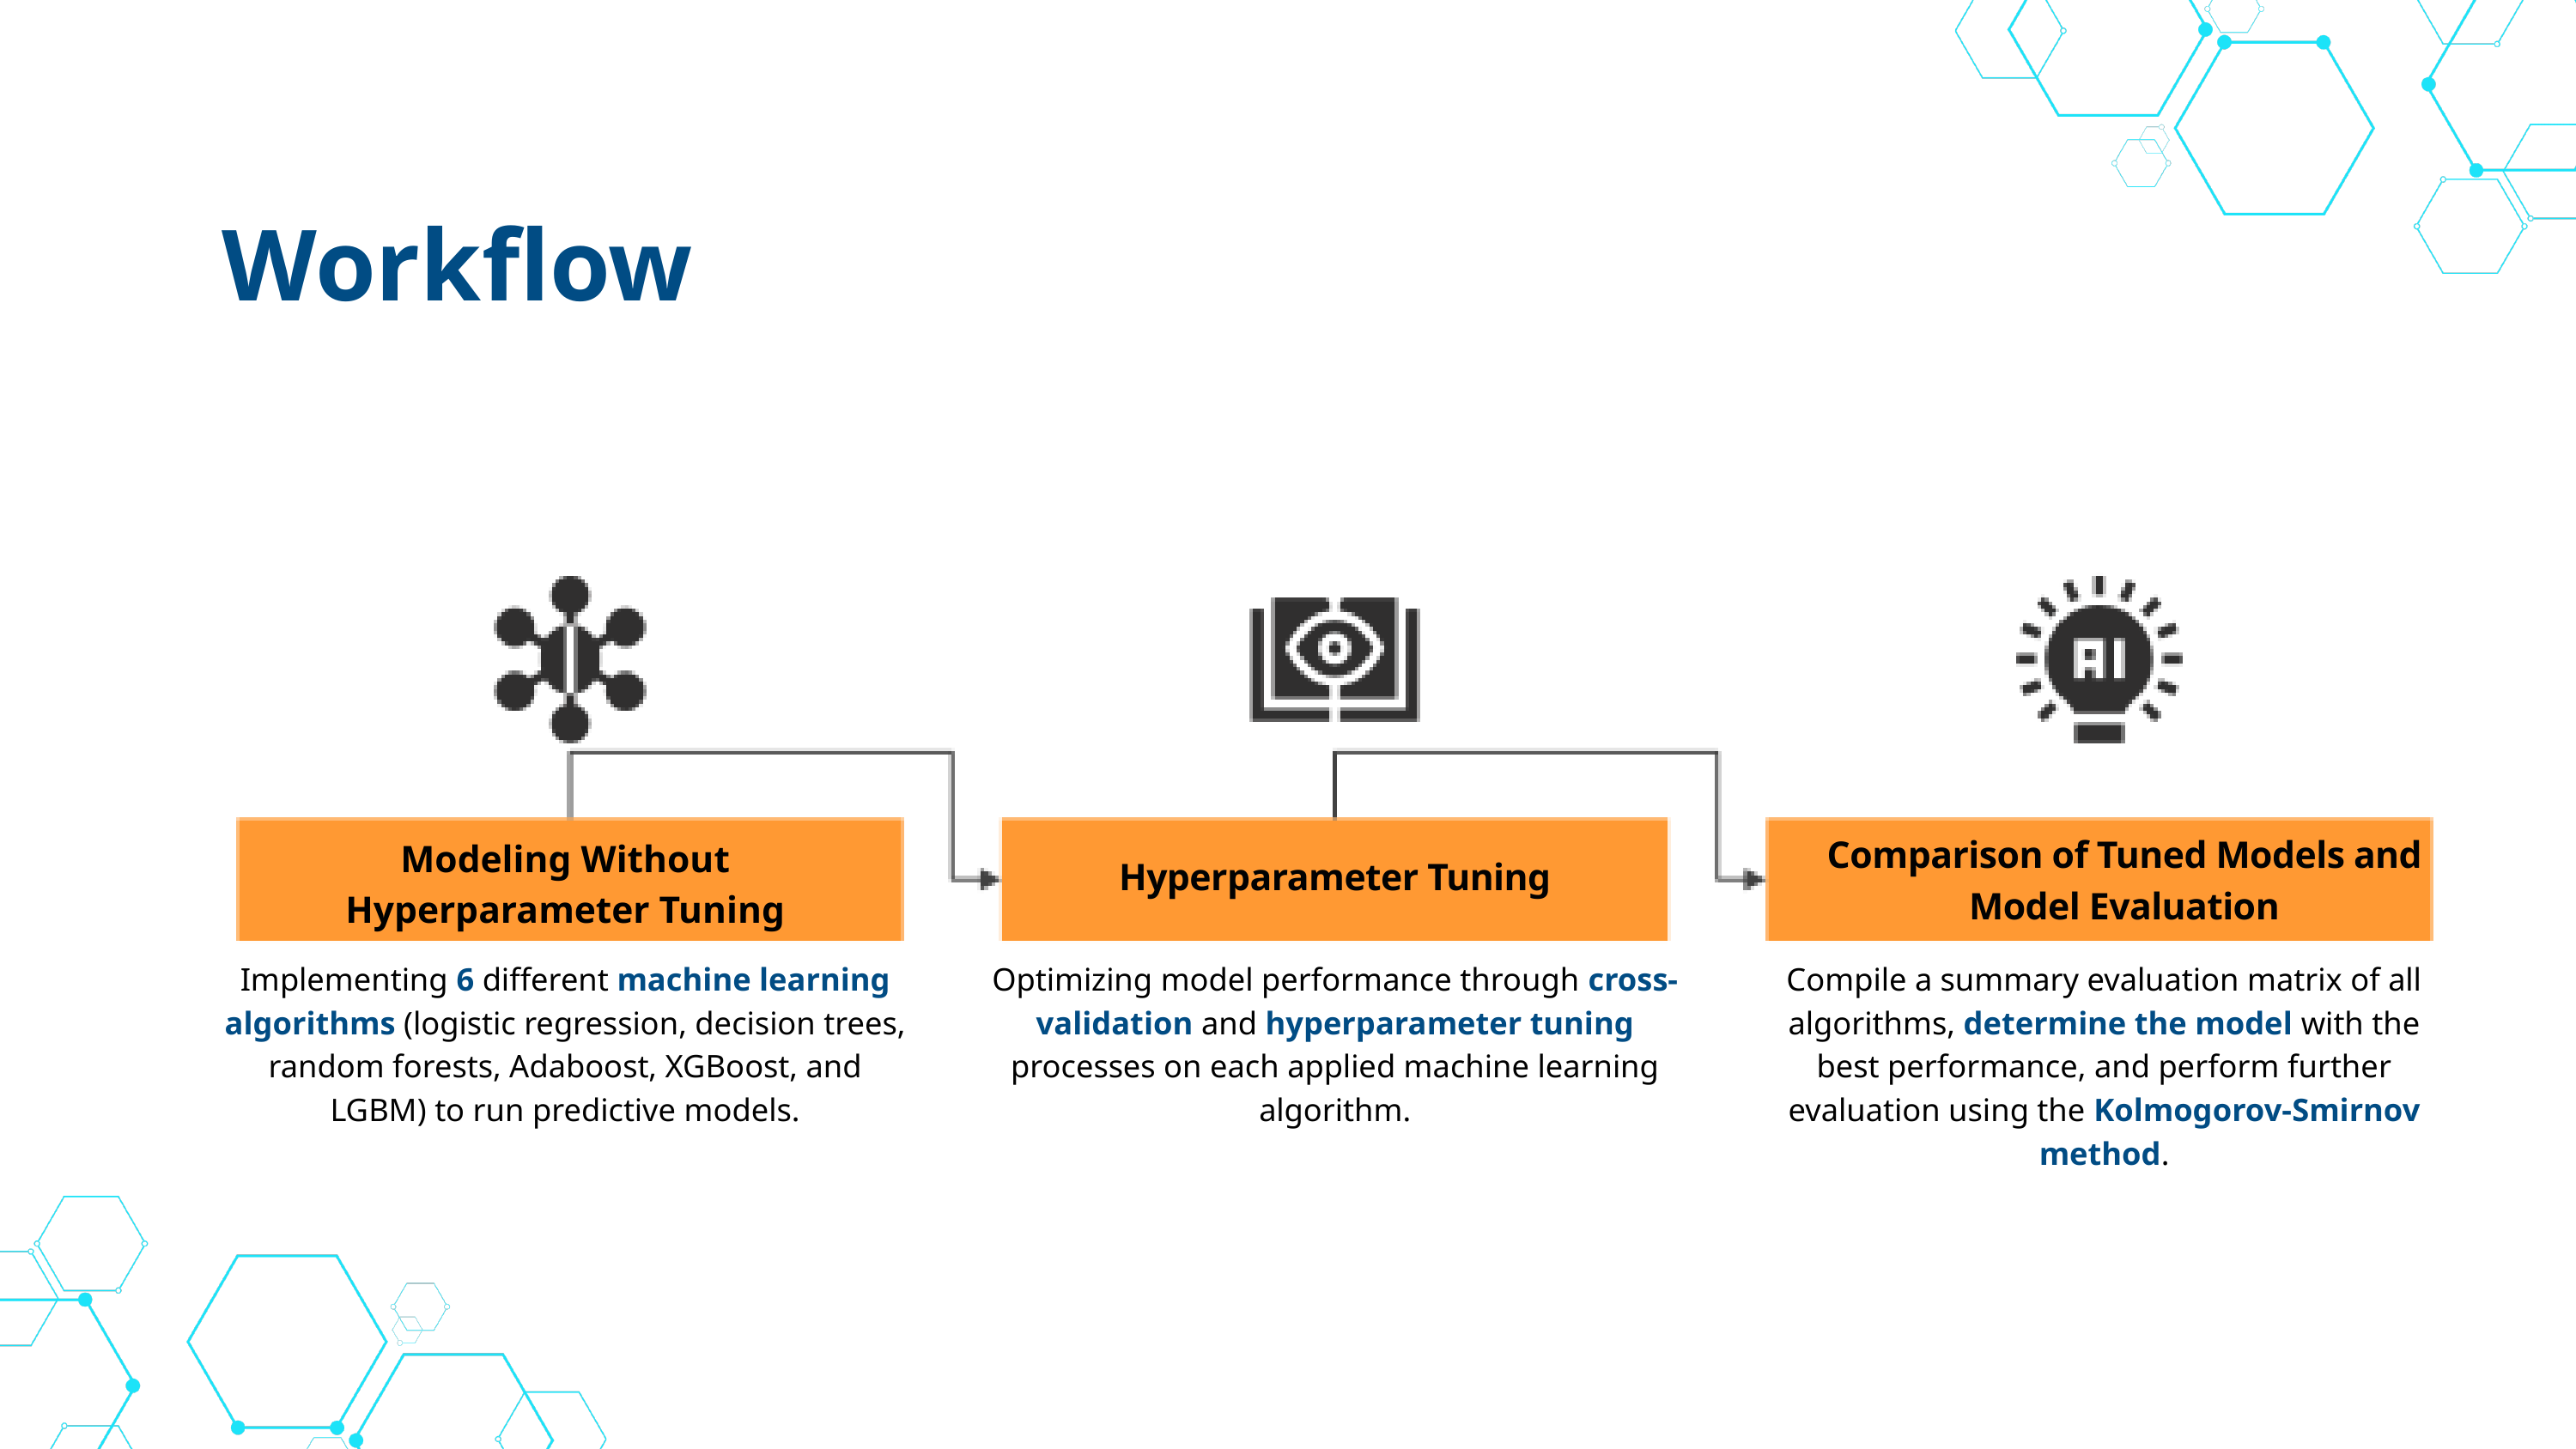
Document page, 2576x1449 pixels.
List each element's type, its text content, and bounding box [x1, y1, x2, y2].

text_box Hyperparameter Tuning [1028, 846, 1642, 898]
text_box Workflow [222, 204, 735, 321]
text_box [1954, 0, 2576, 274]
text_box [0, 1196, 607, 1449]
text_box Modeling Without Hyperparameter Tuning [258, 828, 872, 931]
text_box Implementing 6 different machine learning algorithms (logistic regression, decision trees, random forests, Adaboost, XGBoost, and LGBM) to run predictive models. [222, 953, 908, 1128]
text_box Optimizing model performance through cross-validation and hyperparameter tuning processes on each applied machine learning algorithm. [992, 953, 1679, 1128]
text_box [215, 558, 2456, 960]
text_box Comparison of Tuned Models and Model Evaluation [1817, 824, 2432, 927]
text_box Compile a summary evaluation matrix of all algorithms, determine the model with the best performance, and perform further evaluation using the Kolmogorov-Smirnov method. [1761, 953, 2448, 1172]
